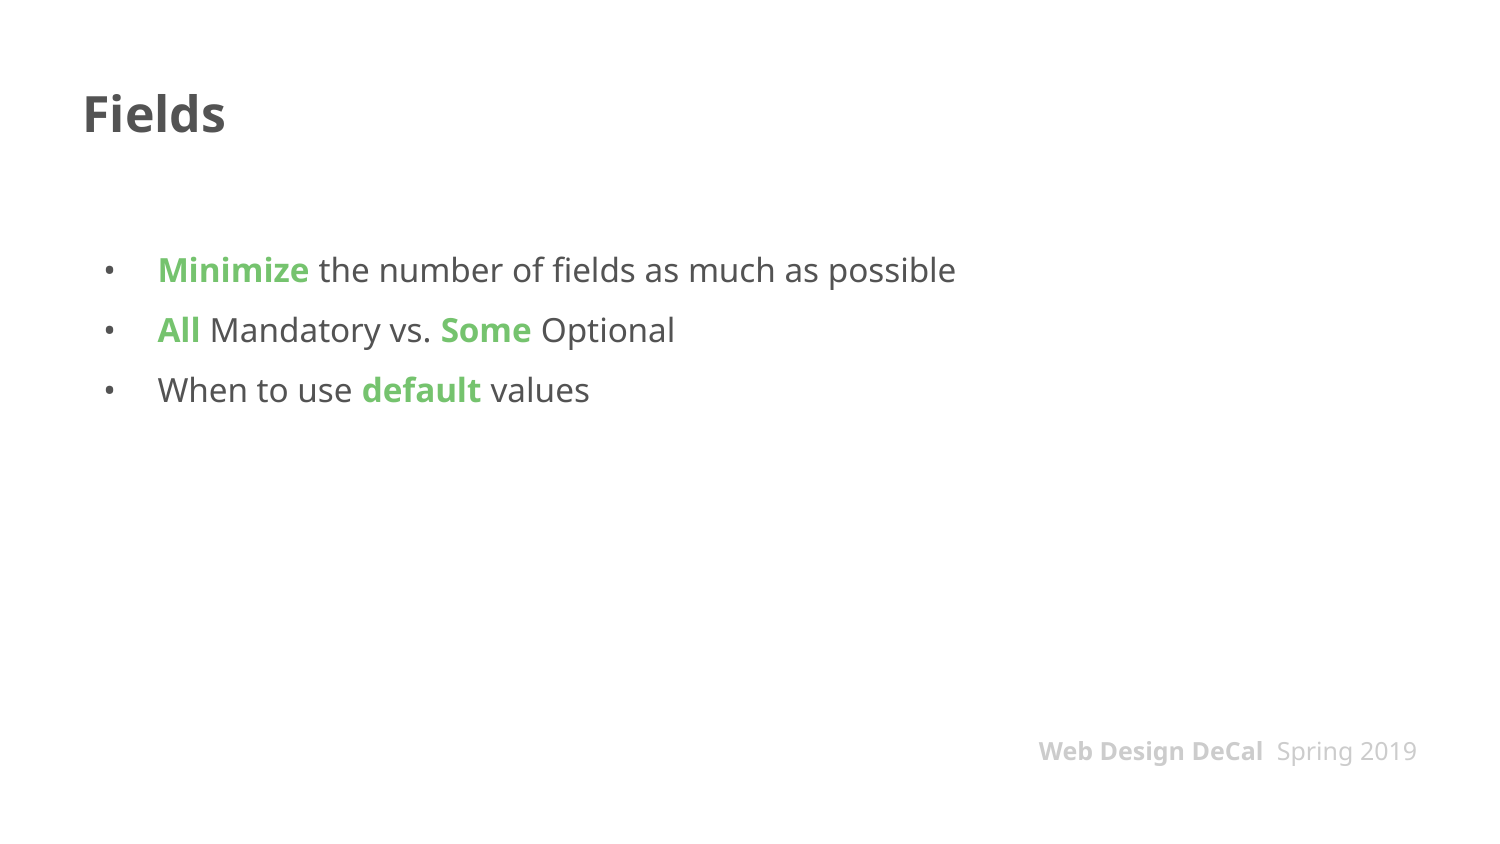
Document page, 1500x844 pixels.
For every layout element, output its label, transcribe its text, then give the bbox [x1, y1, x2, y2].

title Fields [82, 75, 1418, 150]
list Minimize the number of fields as much as possible All Mandatory vs. Some Optional When to use default values [82, 229, 1418, 694]
